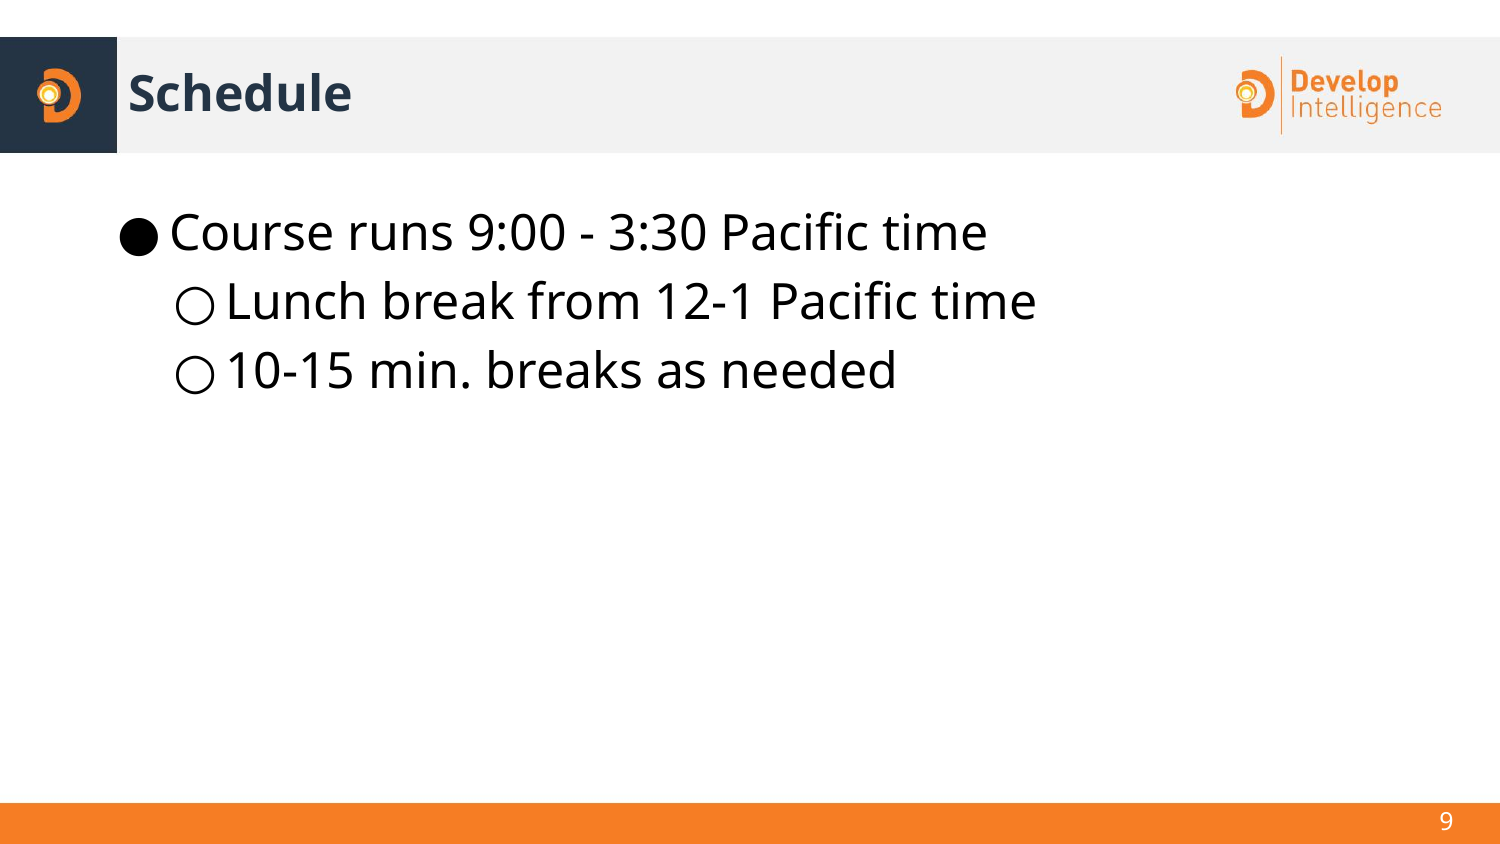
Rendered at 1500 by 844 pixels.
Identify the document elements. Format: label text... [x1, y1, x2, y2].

picture [0, 0, 1500, 844]
slide_number <number> [1395, 804, 1498, 841]
title Schedule [117, 39, 1499, 152]
list Course runs 9:00 - 3:30 Pacific time Lunch break from 12-1 Pacific time 10-15 min. breaks as needed [101, 186, 1396, 762]
